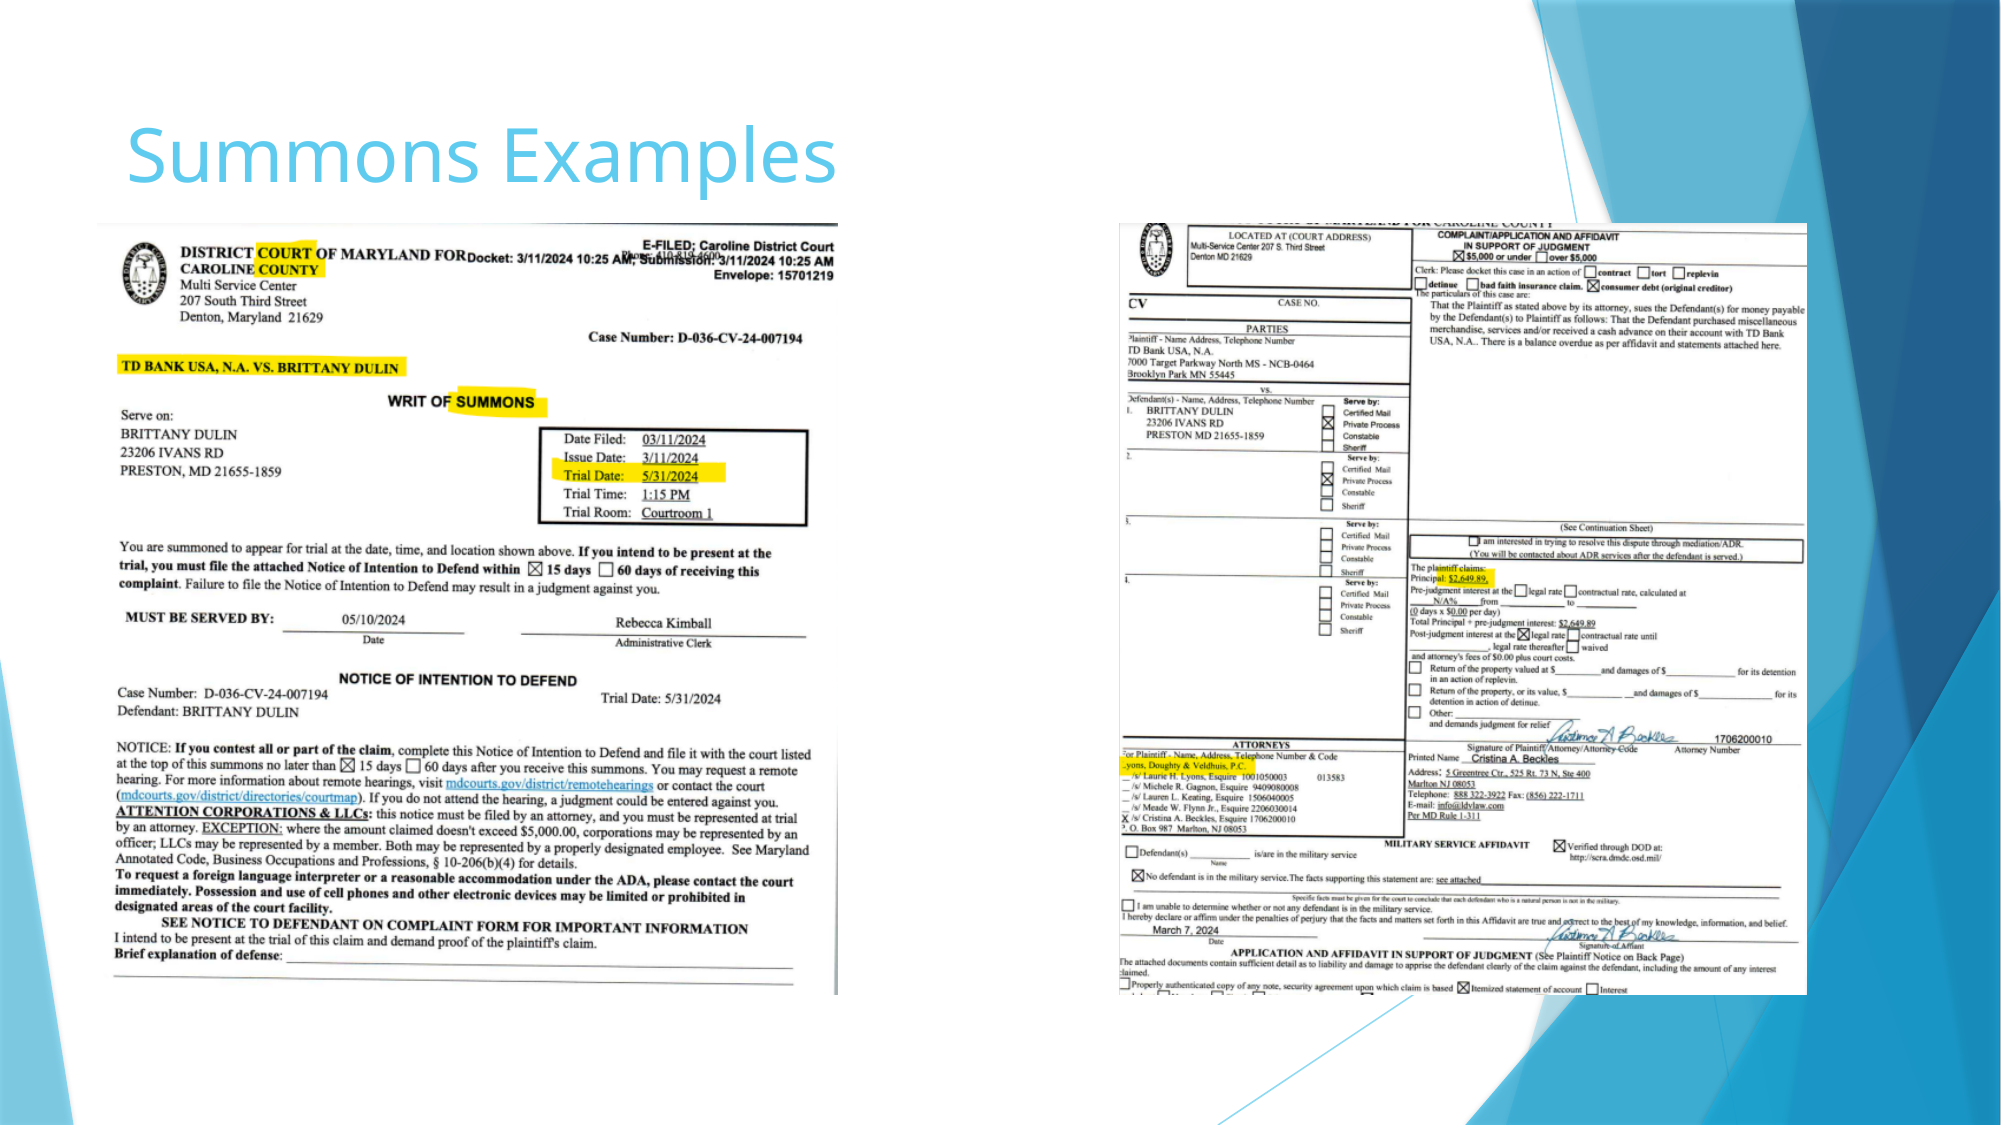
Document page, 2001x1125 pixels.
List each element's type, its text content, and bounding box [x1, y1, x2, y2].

title Summons Examples [111, 99, 1522, 317]
picture [97, 223, 838, 996]
picture [1117, 223, 1808, 996]
